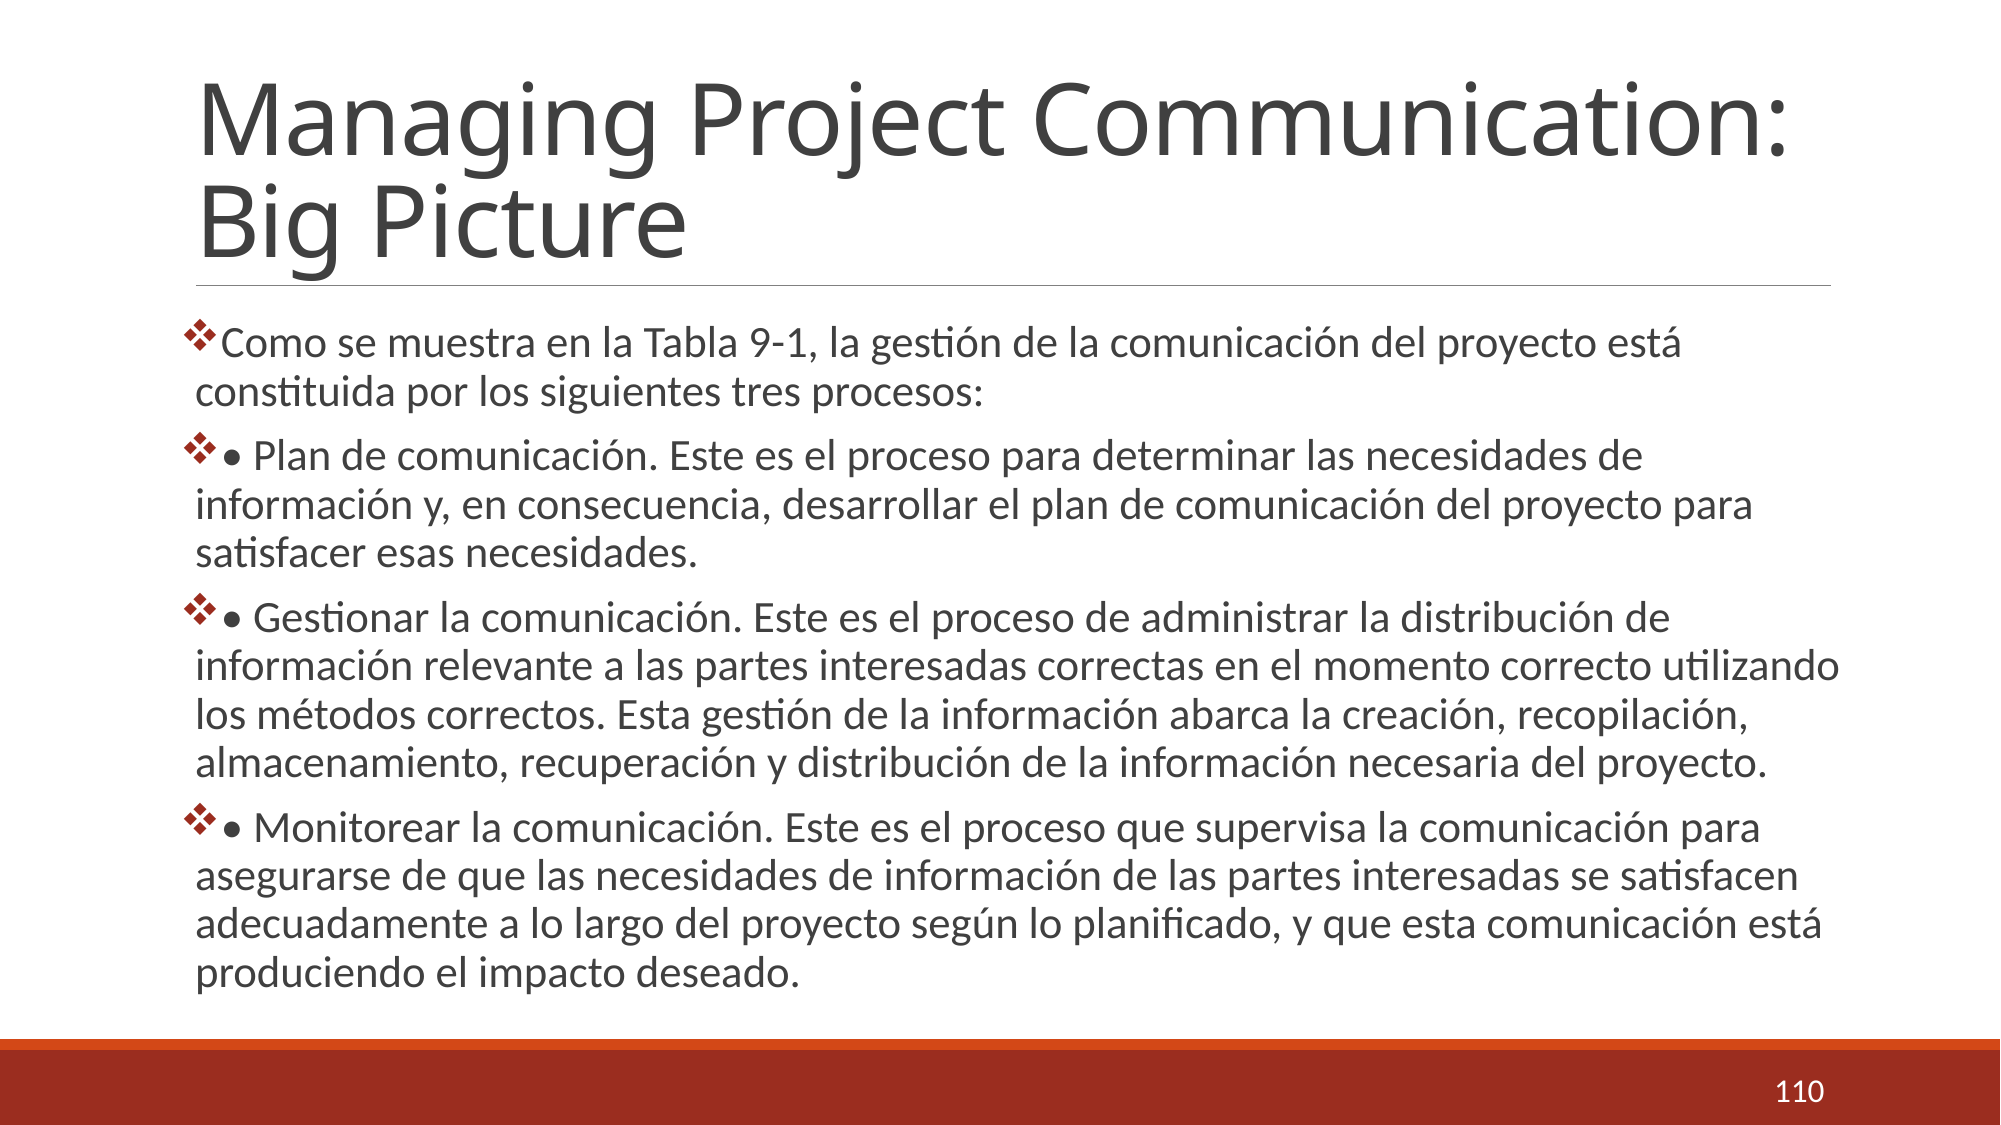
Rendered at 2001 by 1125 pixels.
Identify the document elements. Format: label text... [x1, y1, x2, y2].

list Como se muestra en la Tabla 9-1, la gestión de la comunicación del proyecto está constituida por los siguientes tres procesos: • Plan de comunicación. Este es el proceso para determinar las necesidades de información y, en consecuencia, desarrollar el plan de comunicación del proyecto para satisfacer esas necesidades. • Gestionar la comunicación. Este es el proceso de administrar la distribución de información relevante a las partes interesadas correctas en el momento correcto utilizando los métodos correctos. Esta gestión de la información abarca la creación, recopilación, almacenamiento, recuperación y distribución de la información necesaria del proyecto. • Monitorear la comunicación. Este es el proceso que supervisa la comunicación para asegurarse de que las necesidades de información de las partes interesadas se satisfacen adecuadamente a lo largo del proyecto según lo planificado, y que esta comunicación está produciendo el impacto deseado. [180, 311, 1864, 1060]
title Managing Project Communication: Big Picture [180, 47, 1830, 285]
slide_number 110 [1624, 1059, 1840, 1120]
